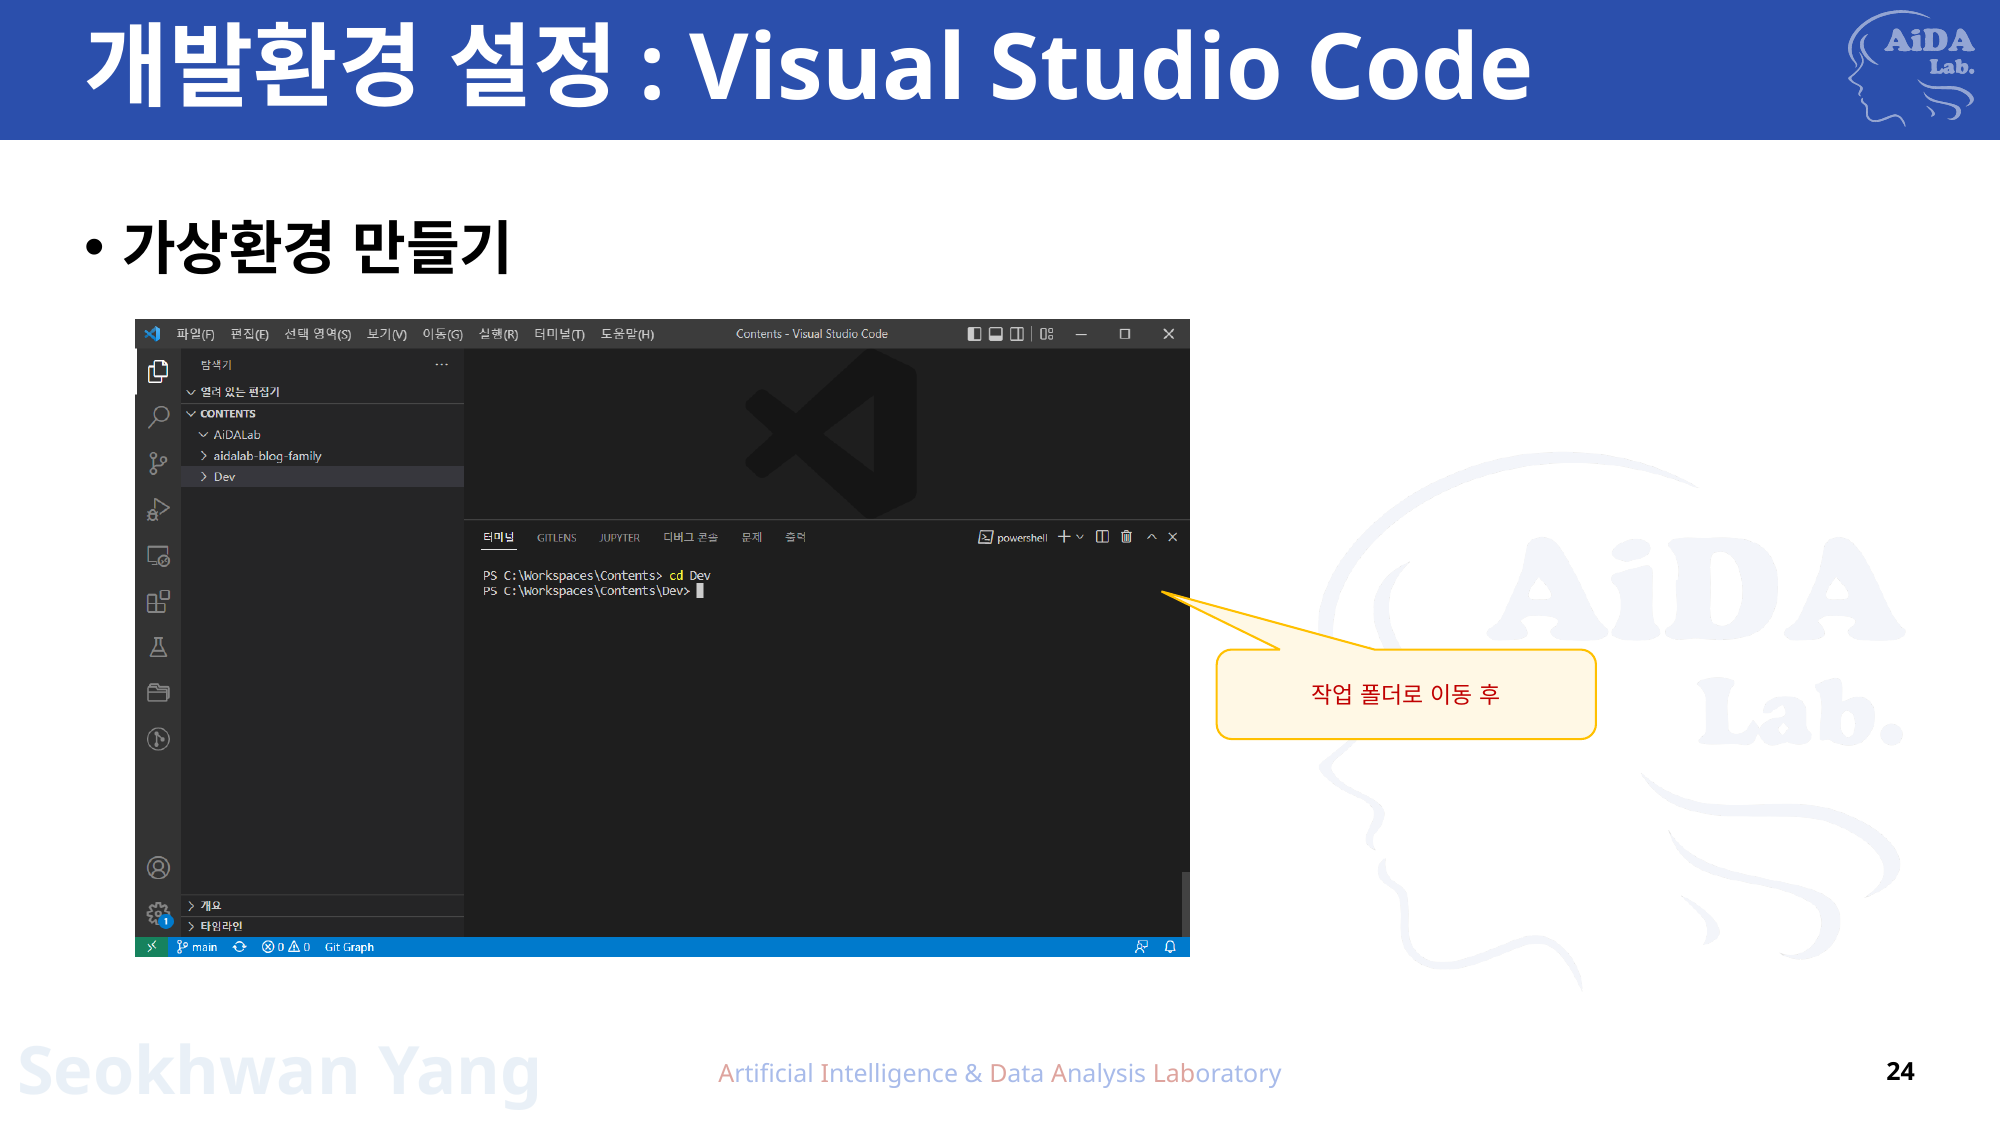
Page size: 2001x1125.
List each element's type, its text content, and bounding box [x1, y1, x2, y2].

text_box 작업 폴더로 이동 후 [1190, 598, 1597, 741]
list 가상환경 만들기 [69, 168, 1930, 1019]
picture [135, 319, 1190, 957]
picture [1842, 7, 1980, 133]
slide_number 24 [1412, 1042, 1930, 1103]
footer Artificial Intelligence & Data Analysis Laboratory [662, 1042, 1338, 1103]
title 개발환경 설정: Visual Studio Code [69, 7, 1823, 133]
